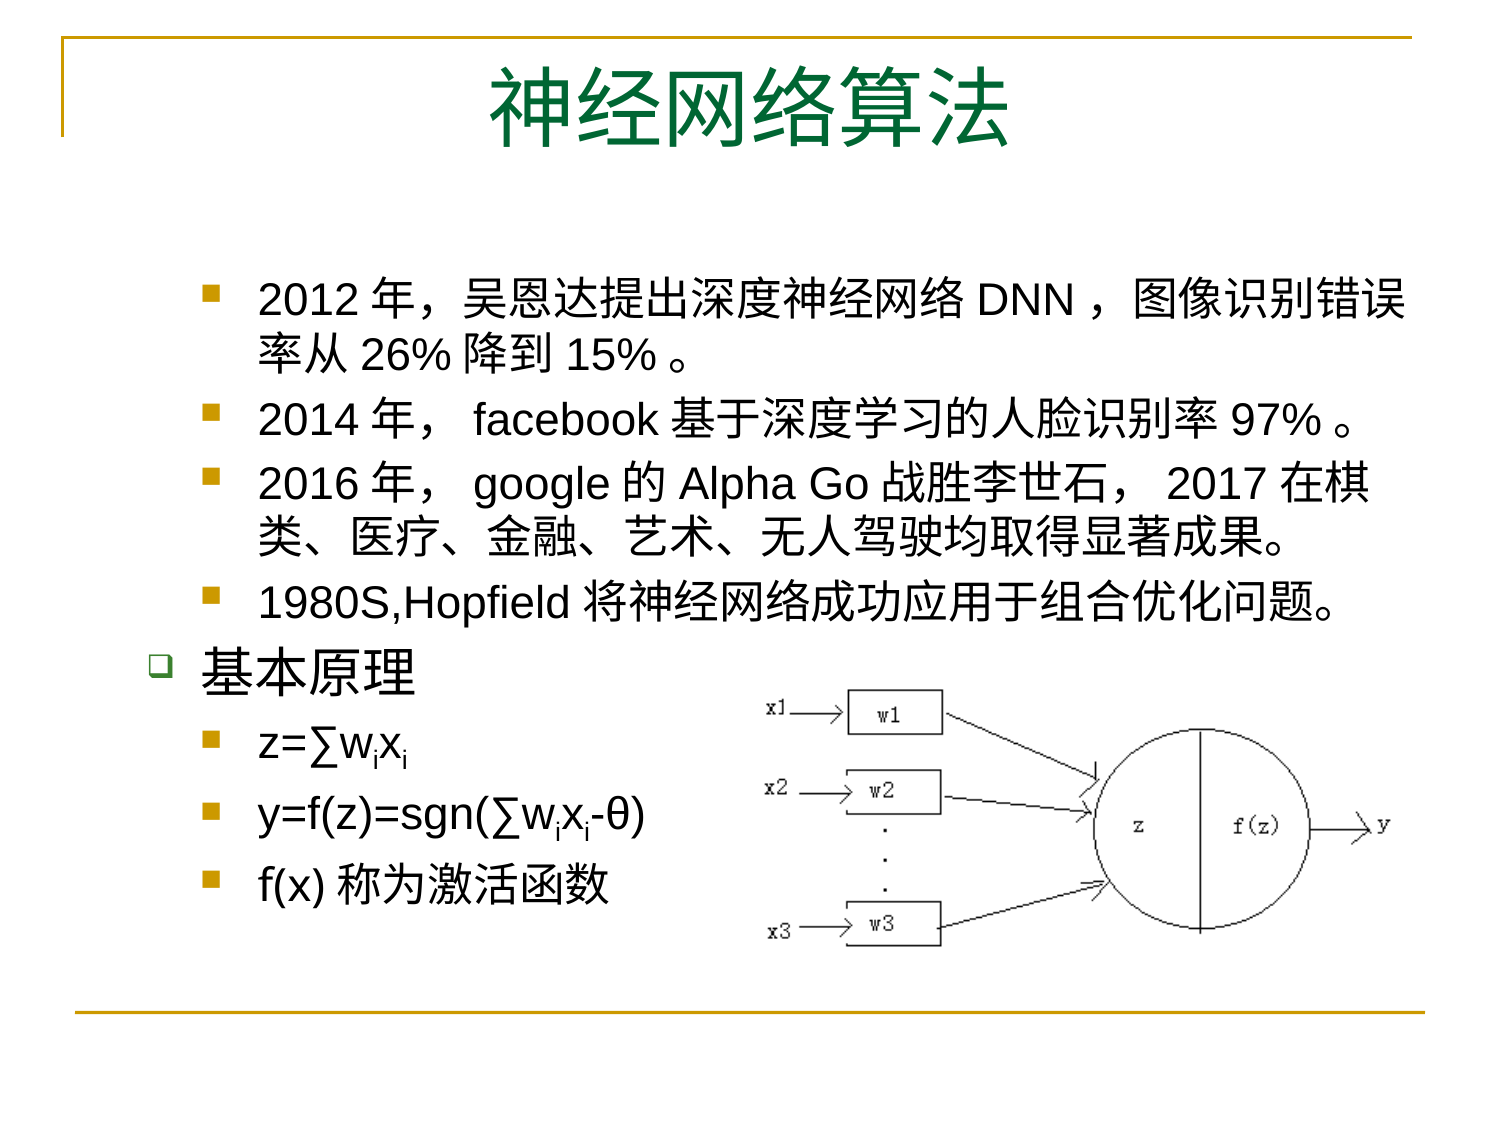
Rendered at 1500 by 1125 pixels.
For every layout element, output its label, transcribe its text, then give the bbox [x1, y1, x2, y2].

title 神经网络算法 [74, 45, 1426, 233]
list 2012年，吴恩达提出深度神经网络DNN，图像识别错误率从26%降到15%。 2014年，facebook基于深度学习的人脸识别率97%。 2016年，google的Alpha Go战胜李世石，2017在棋类、医疗、金融、艺术、无人驾驶均取得显著成果。 1980S,Hopfield将神经网络成功应用于组合优化问题。 基本原理 z=∑wixi y=f(z)=sgn(∑wixi-θ) f(x)称为激活函数 [74, 262, 1426, 1006]
picture [751, 685, 1401, 953]
